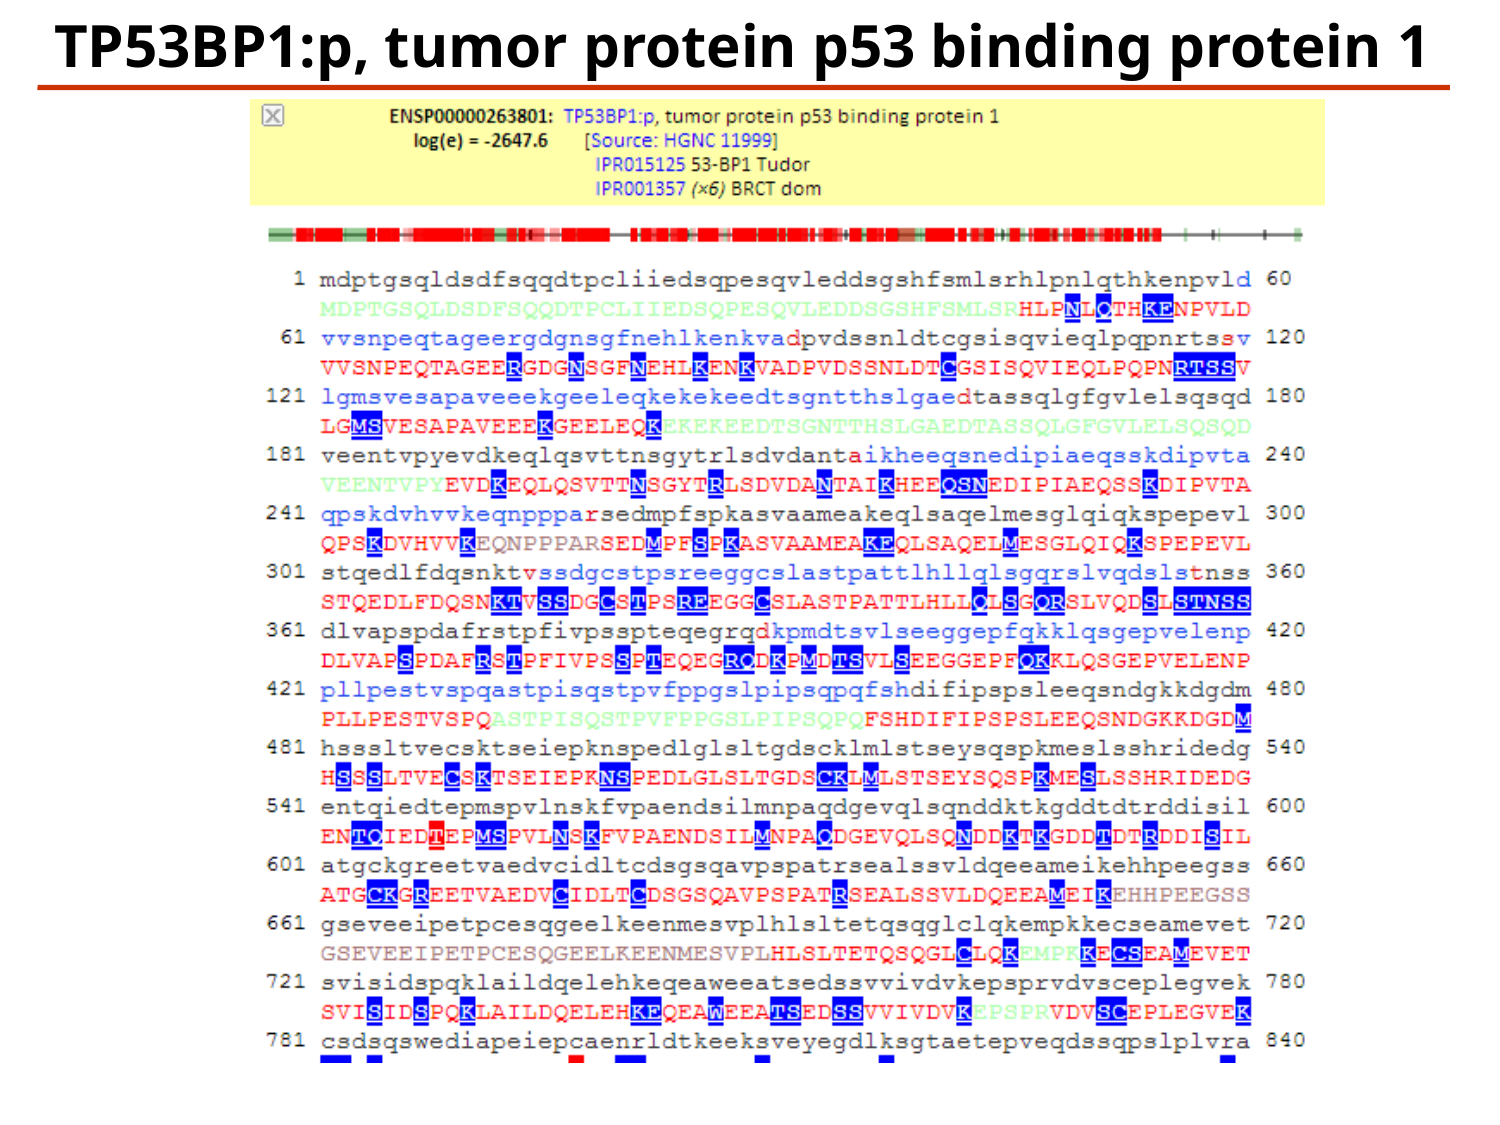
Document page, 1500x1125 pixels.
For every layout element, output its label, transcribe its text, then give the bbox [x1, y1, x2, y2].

title TP53BP1:p, tumor protein p53 binding protein 1 [24, 0, 1476, 88]
picture [249, 99, 1326, 1063]
